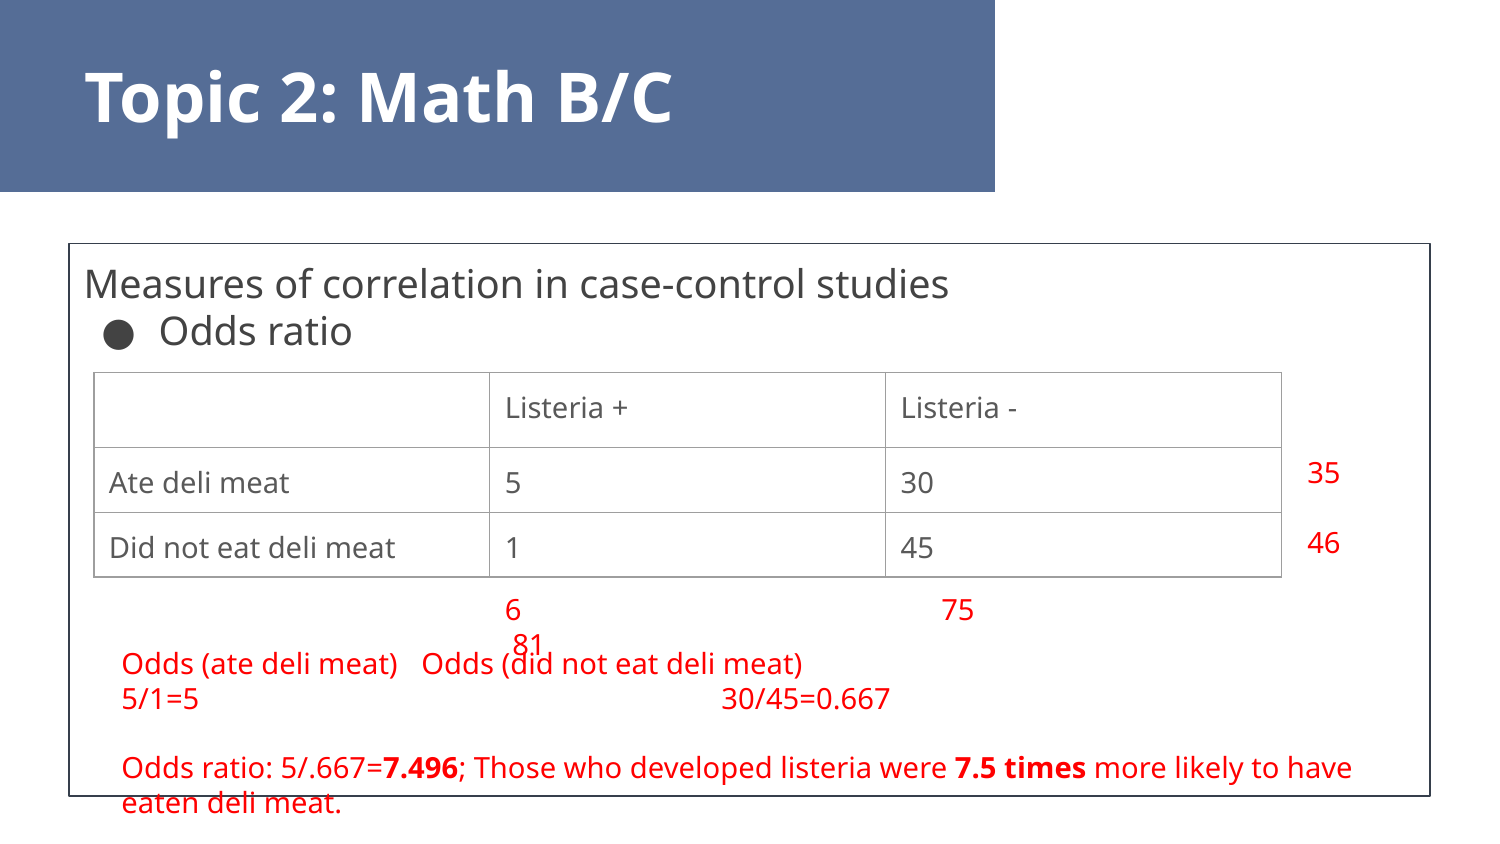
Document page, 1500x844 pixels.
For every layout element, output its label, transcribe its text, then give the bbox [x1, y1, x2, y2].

table_cell 5 [490, 448, 885, 512]
table_cell 30 [886, 448, 1281, 512]
text_box Measures of correlation in case-control studies Odds ratio [68, 243, 1431, 796]
text_box 35 46 [1292, 439, 1500, 575]
text_box 6 75 81 [489, 576, 1387, 630]
table_cell Did not eat deli meat [95, 513, 489, 576]
text_box Odds (ate deli meat) Odds (did not eat deli meat) 5/1=5 30/45=0.667 Odds ratio: 5/.667=7.496; Those who developed listeria were 7.5 times more likely to have eaten deli meat. [106, 630, 1408, 835]
table_header Listeria + [490, 373, 885, 447]
text_box [0, 0, 995, 192]
table_cell Ate deli meat [95, 448, 489, 512]
table_header Listeria - [886, 373, 1281, 447]
title Topic 2: Math B/C [69, 39, 824, 211]
table_cell 1 [490, 513, 885, 576]
table_cell 45 [886, 513, 1281, 576]
table_header [95, 373, 489, 447]
